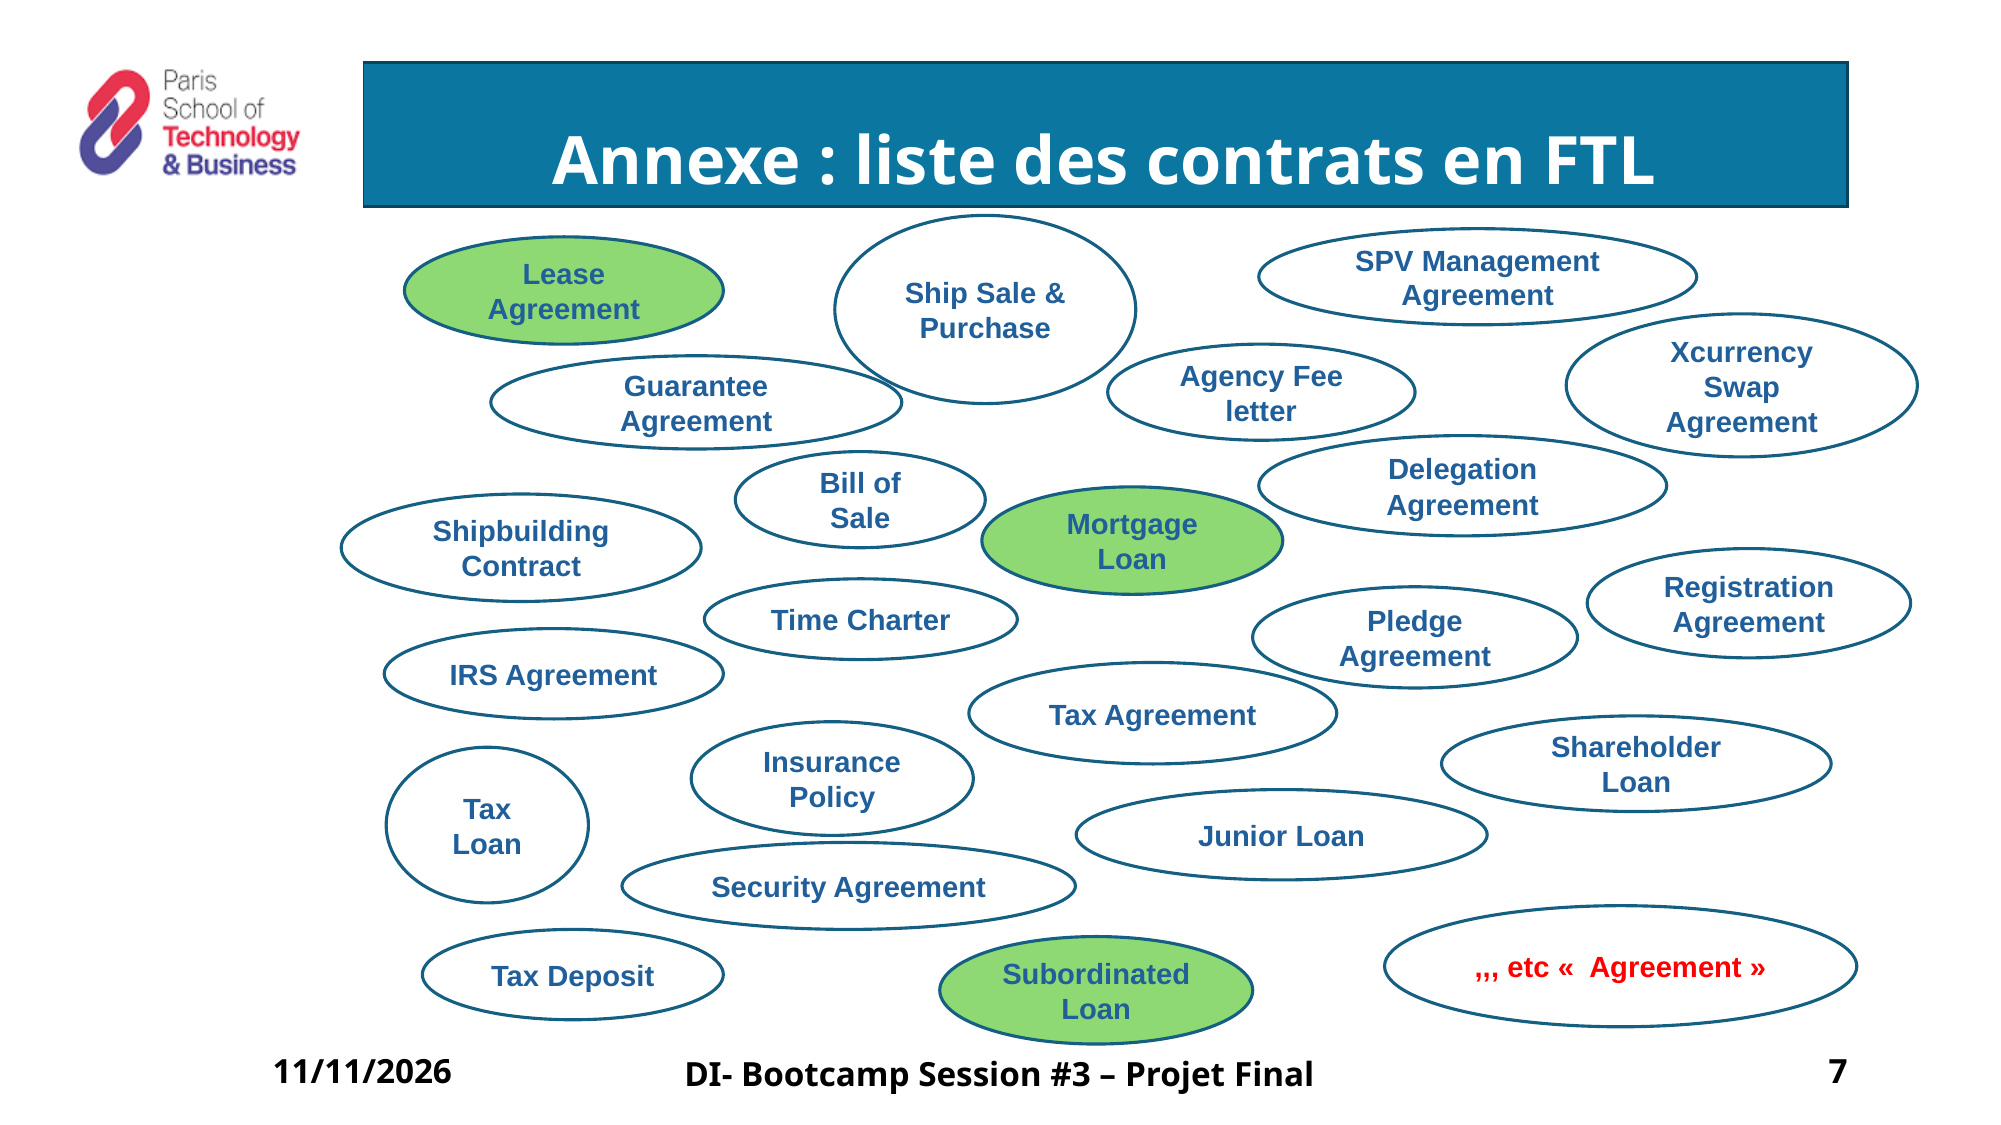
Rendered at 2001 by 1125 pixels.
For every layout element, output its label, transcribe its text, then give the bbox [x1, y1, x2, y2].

title Annexe : liste des contrats en FTL [363, 61, 1849, 208]
text_box Agency Fee letter [1106, 342, 1417, 442]
text_box Guarantee Agreement [489, 354, 904, 451]
footer DI- Bootcamp Session #3 – Projet Final [662, 1042, 1338, 1103]
text_box Tax Agreement [967, 660, 1339, 766]
text_box IRS Agreement [382, 627, 725, 721]
text_box Lease Agreement [402, 235, 725, 346]
text_box Security Agreement [620, 840, 1078, 931]
text_box Mortgage Loan [980, 485, 1285, 596]
text_box Delegation Agreement [1257, 434, 1669, 538]
text_box Time Charter [702, 577, 1019, 662]
text_box Registration Agreement [1585, 546, 1913, 660]
text_box Bill of Sale [733, 450, 987, 550]
text_box ,,, etc « Agreement » [1382, 904, 1859, 1029]
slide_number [137, 1042, 588, 1103]
text_box Shipbuilding Contract [339, 492, 703, 604]
picture [17, 5, 363, 318]
text_box SPV Management Agreement [1257, 227, 1699, 327]
text_box Shareholder Loan [1439, 714, 1833, 814]
slide_number 7 [1412, 1042, 1863, 1103]
text_box Xcurrency Swap Agreement [1564, 312, 1919, 459]
text_box Tax Deposit [420, 927, 725, 1022]
text_box Insurance Policy [689, 720, 975, 837]
text_box Tax Loan [384, 745, 590, 905]
text_box Subordinated Loan [938, 934, 1255, 1046]
text_box Pledge Agreement [1251, 585, 1580, 690]
text_box Ship Sale & Purchase [833, 213, 1138, 406]
text_box Junior Loan [1074, 788, 1489, 882]
